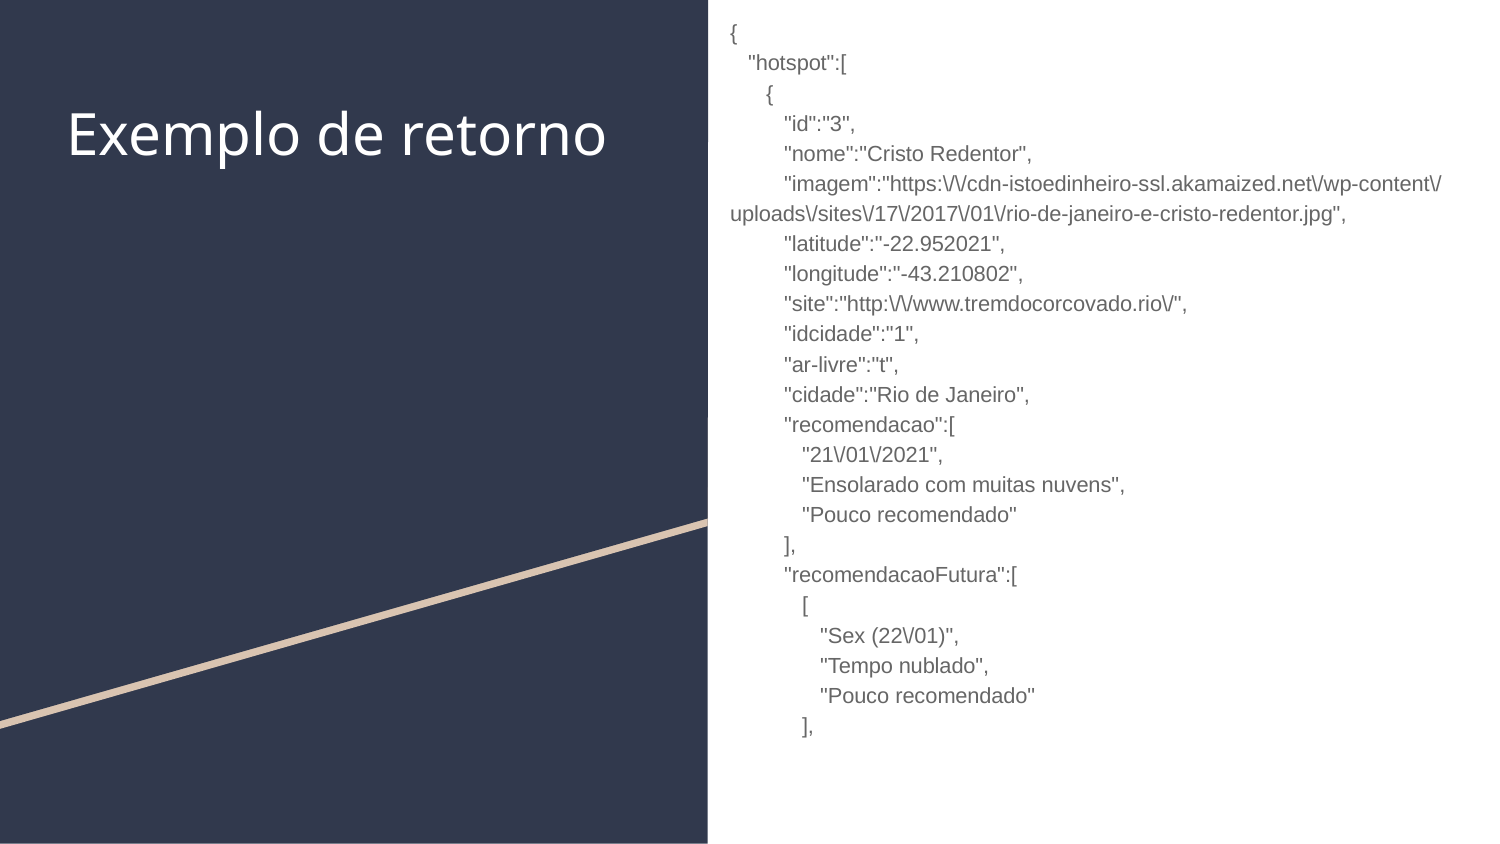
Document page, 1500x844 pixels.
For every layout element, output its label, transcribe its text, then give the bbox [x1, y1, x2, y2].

list { "hotspot":[ { "id":"3", "nome":"Cristo Redentor", "imagem":"https:\/\/cdn-istoedinheiro-ssl.akamaized.net\/wp-content\/uploads\/sites\/17\/2017\/01\/rio-de-janeiro-e-cristo-redentor.jpg", "latitude":"-22.952021", "longitude":"-43.210802", "site":"http:\/\/www.tremdocorcovado.rio\/", "idcidade":"1", "ar-livre":"t", "cidade":"Rio de Janeiro", "recomendacao":[ "21\/01\/2021", "Ensolarado com muitas nuvens", "Pouco recomendado" ], "recomendacaoFutura":[ [ "Sex (22\/01)", "Tempo nublado", "Pouco recomendado" ], [715, 0, 1484, 834]
title Exemplo de retorno [51, 82, 660, 494]
